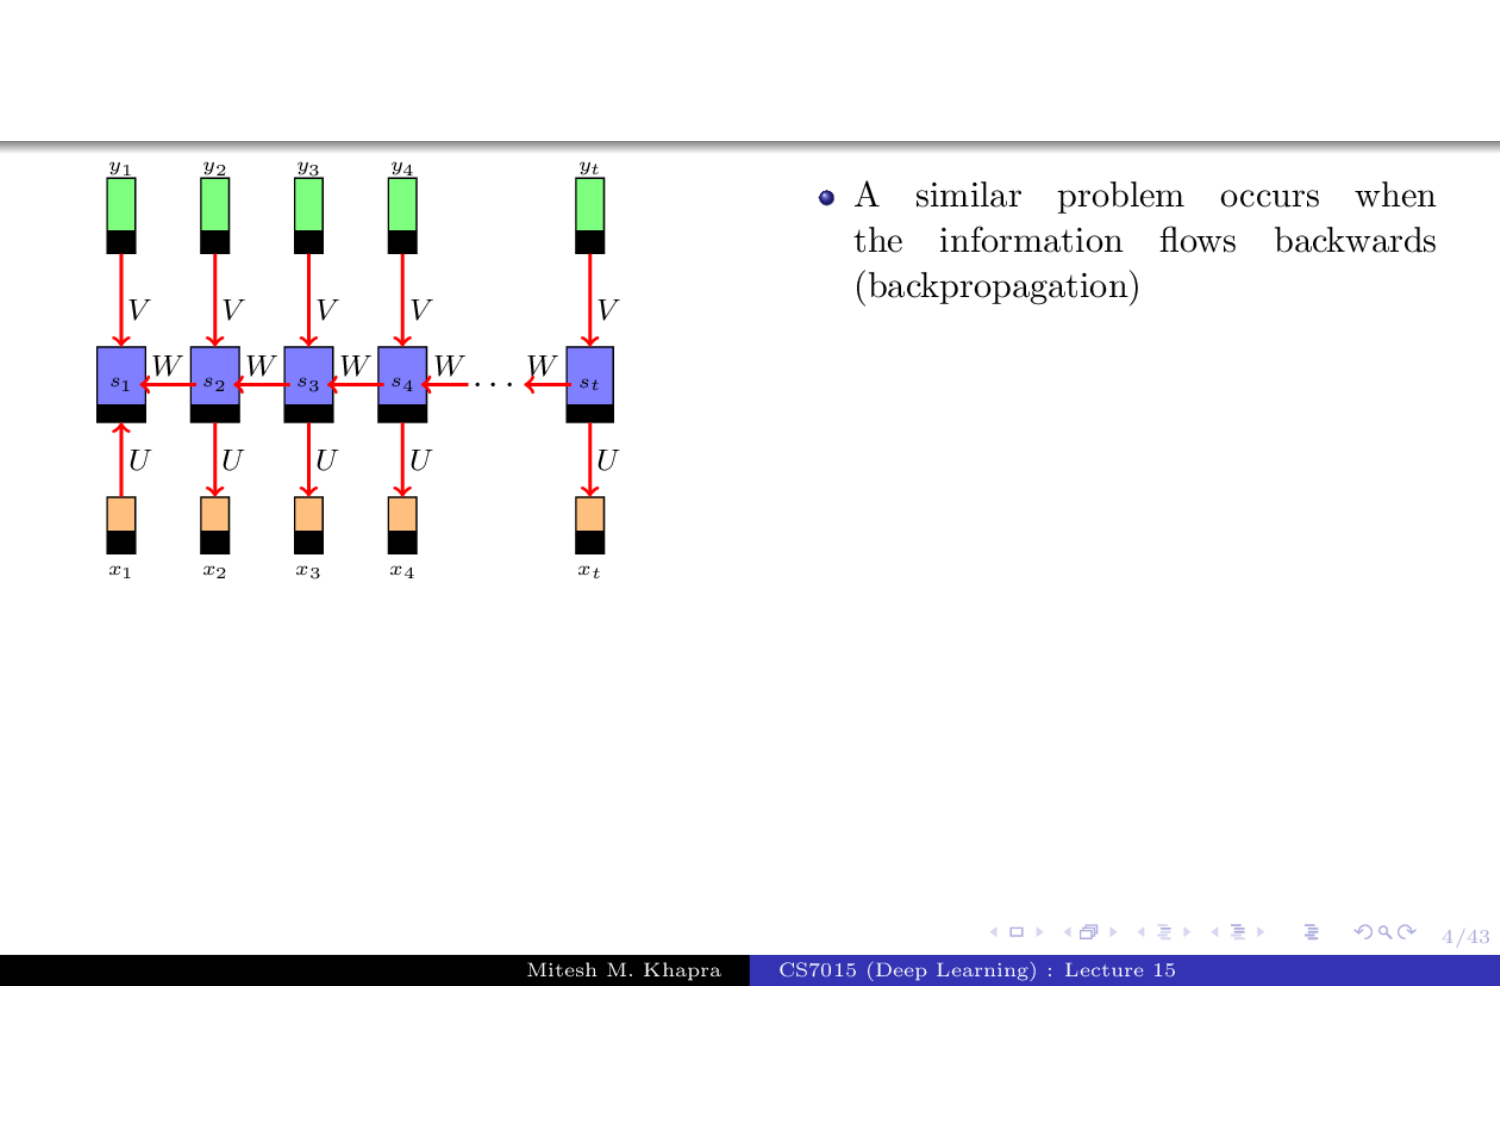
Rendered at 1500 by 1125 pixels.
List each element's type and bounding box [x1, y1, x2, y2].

picture [0, 141, 1500, 986]
